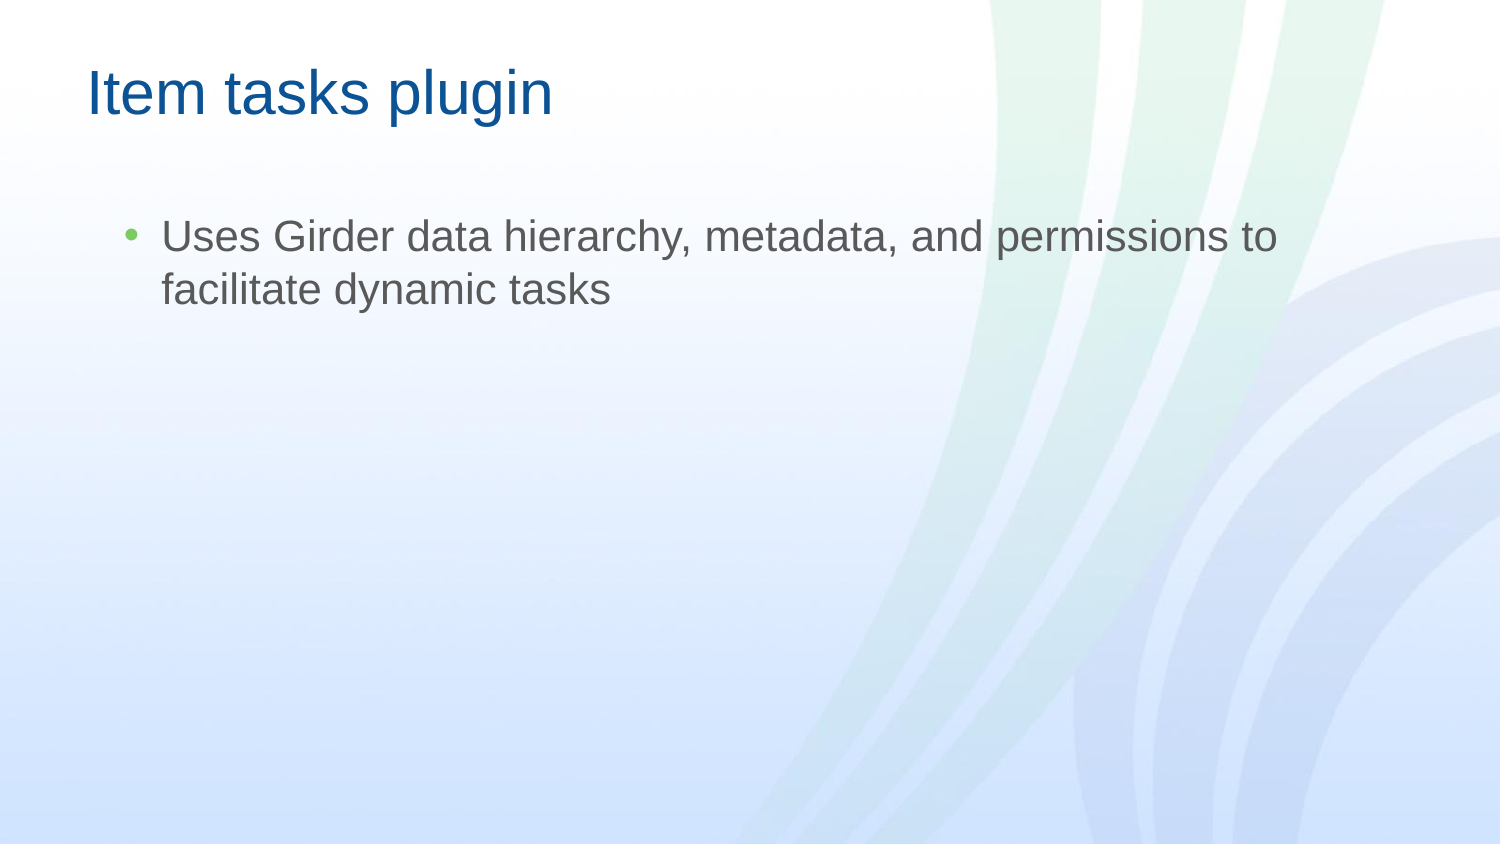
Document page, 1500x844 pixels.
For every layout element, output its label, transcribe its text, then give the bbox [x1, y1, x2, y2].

title Item tasks plugin [75, 18, 1425, 160]
list Uses Girder data hierarchy, metadata, and permissions to facilitate dynamic tasks [75, 196, 1425, 754]
picture [0, 0, 1500, 844]
